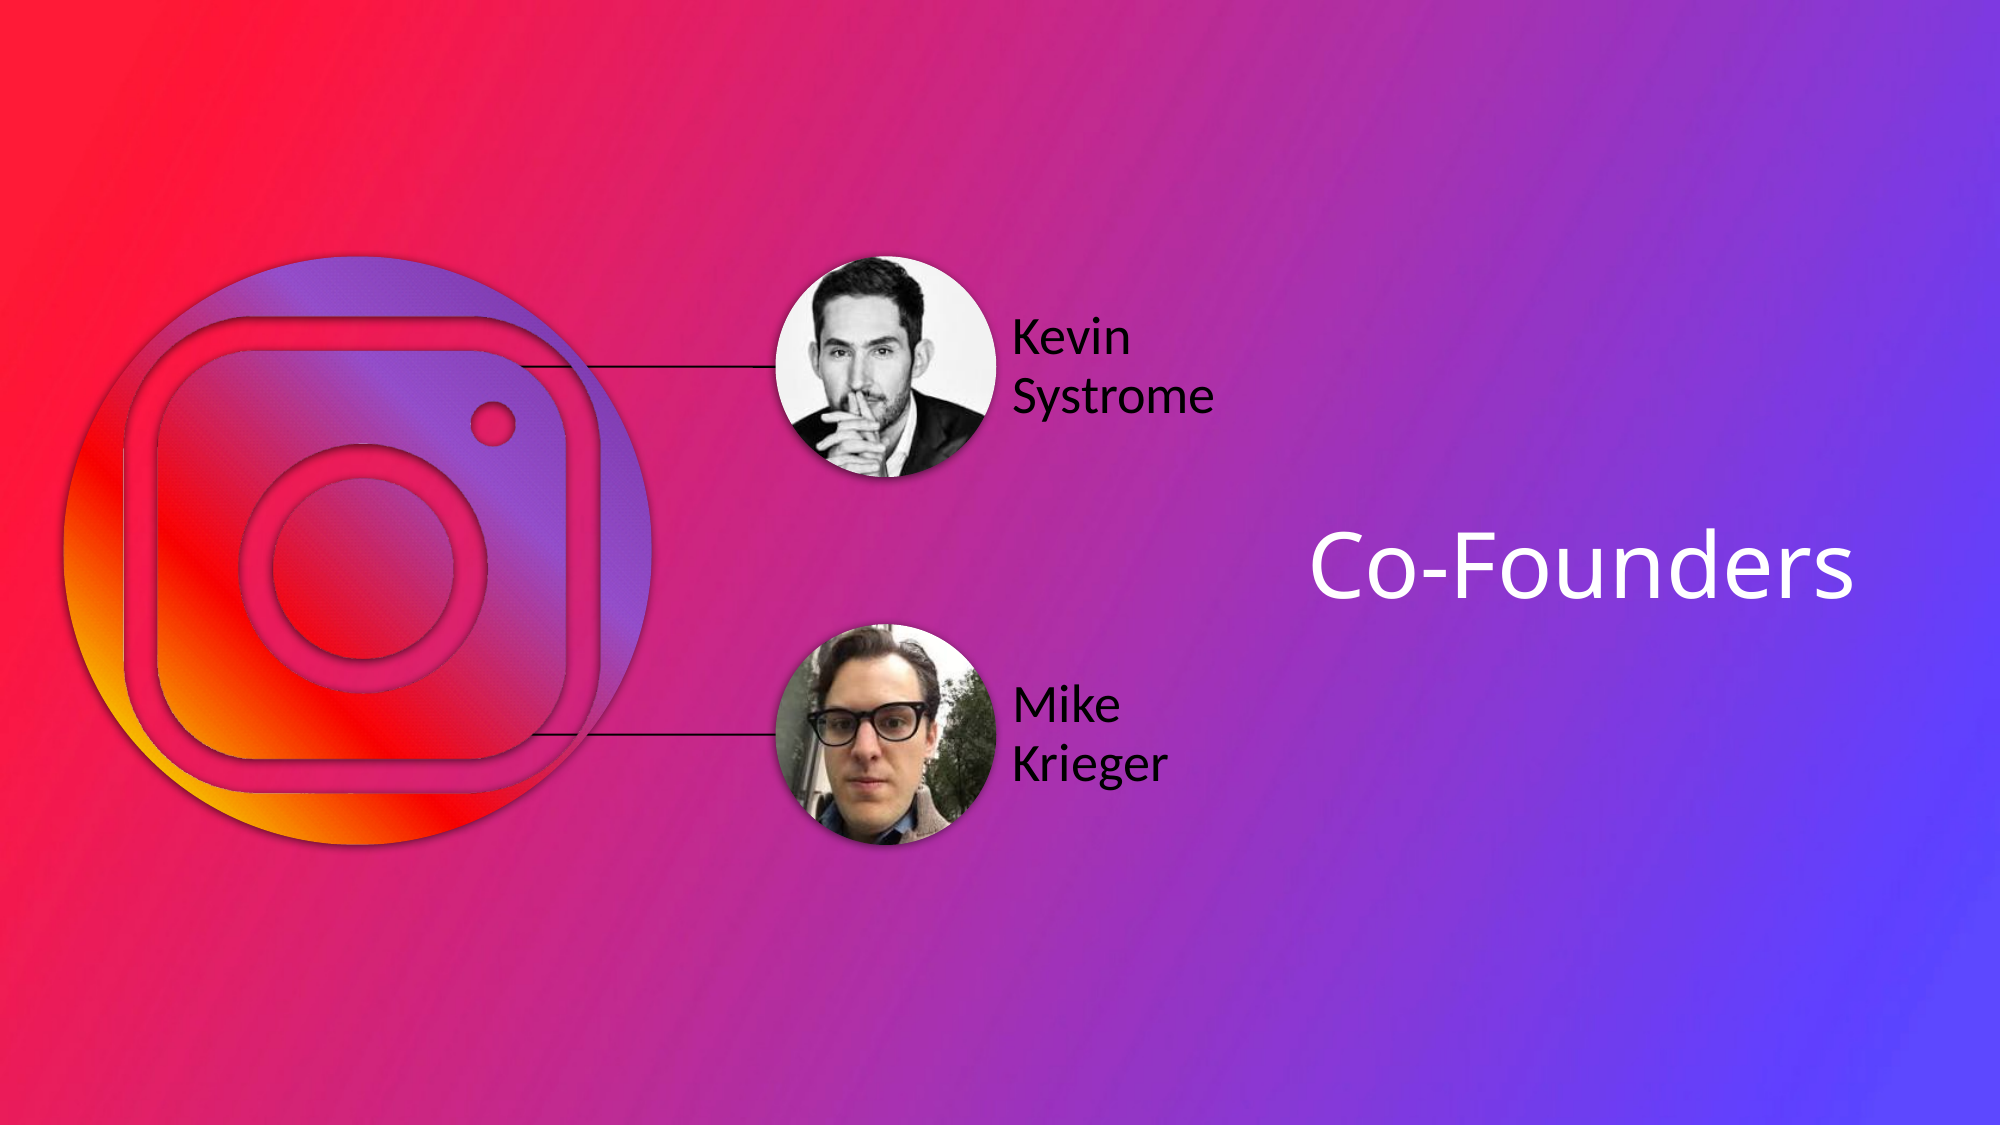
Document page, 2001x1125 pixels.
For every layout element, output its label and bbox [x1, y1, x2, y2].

text_box [63, 225, 1241, 877]
list [0, 0, 2000, 1125]
